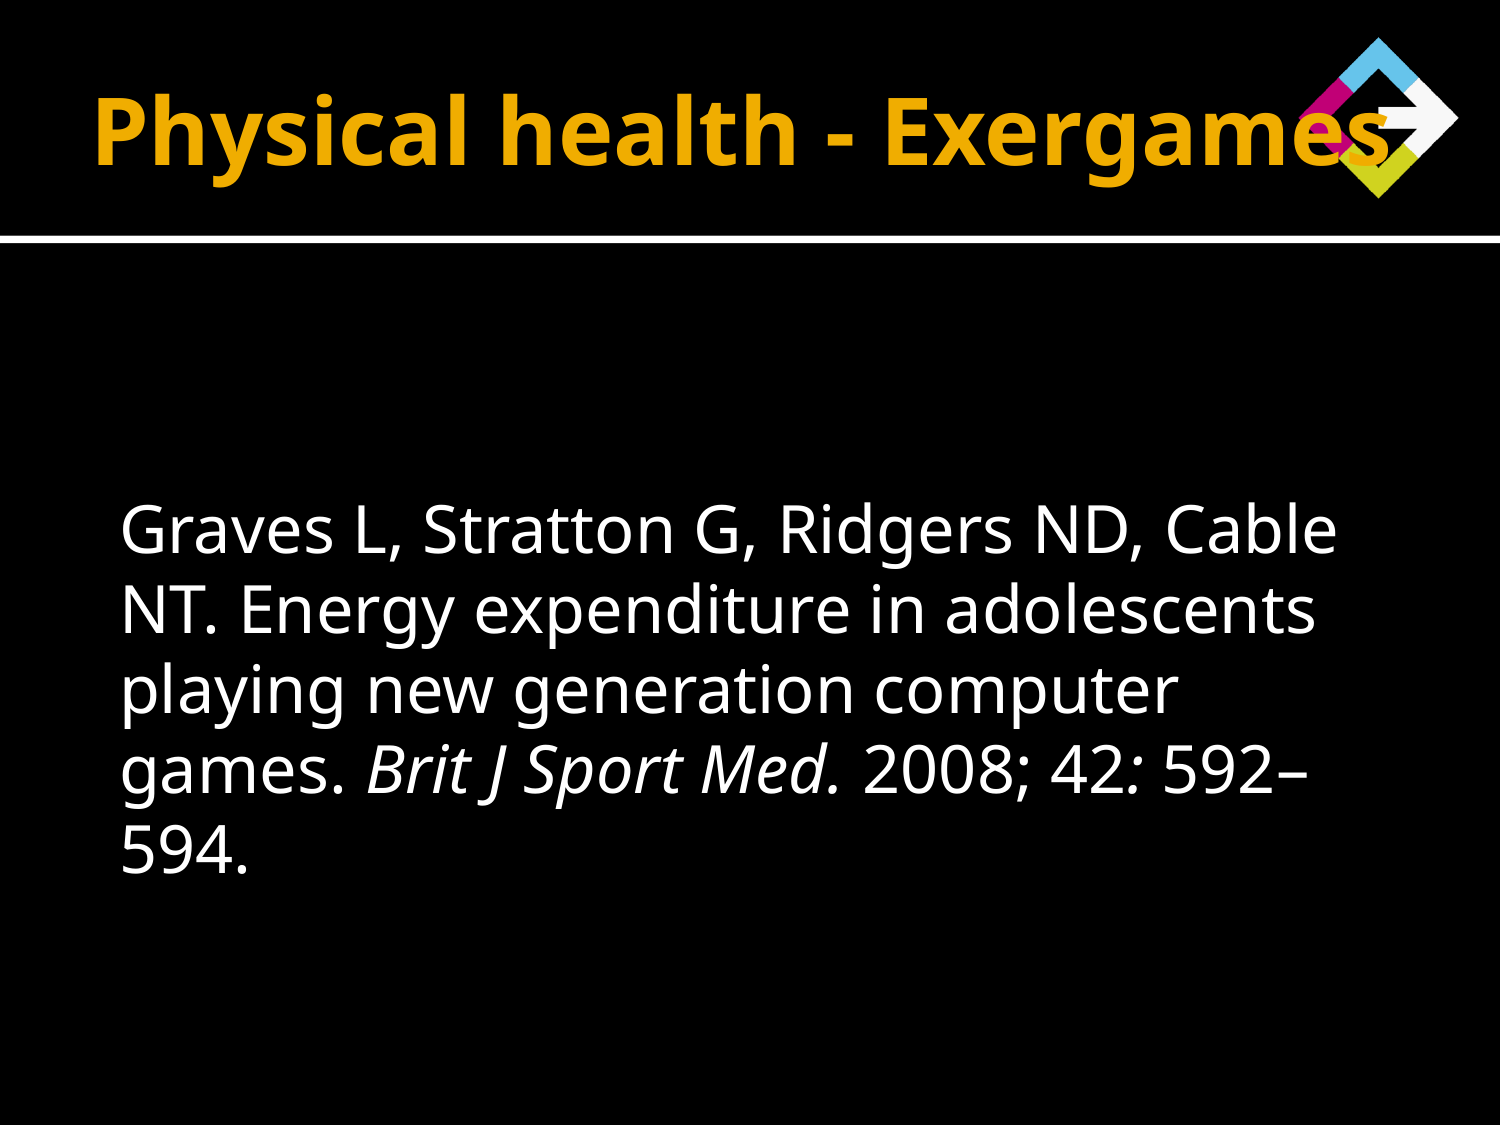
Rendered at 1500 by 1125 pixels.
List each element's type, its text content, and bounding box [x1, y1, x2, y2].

text_box [112, 420, 1463, 1125]
title Physical health - Exergames [75, 25, 1425, 231]
picture [1425, 34, 1464, 201]
text_box Graves L, Stratton G, Ridgers ND, Cable NT. Energy expenditure in adolescents playing new generation computer games. Brit J Sport Med. 2008; 42: 592–594. [104, 479, 1396, 895]
text_box [74, 314, 1425, 1074]
